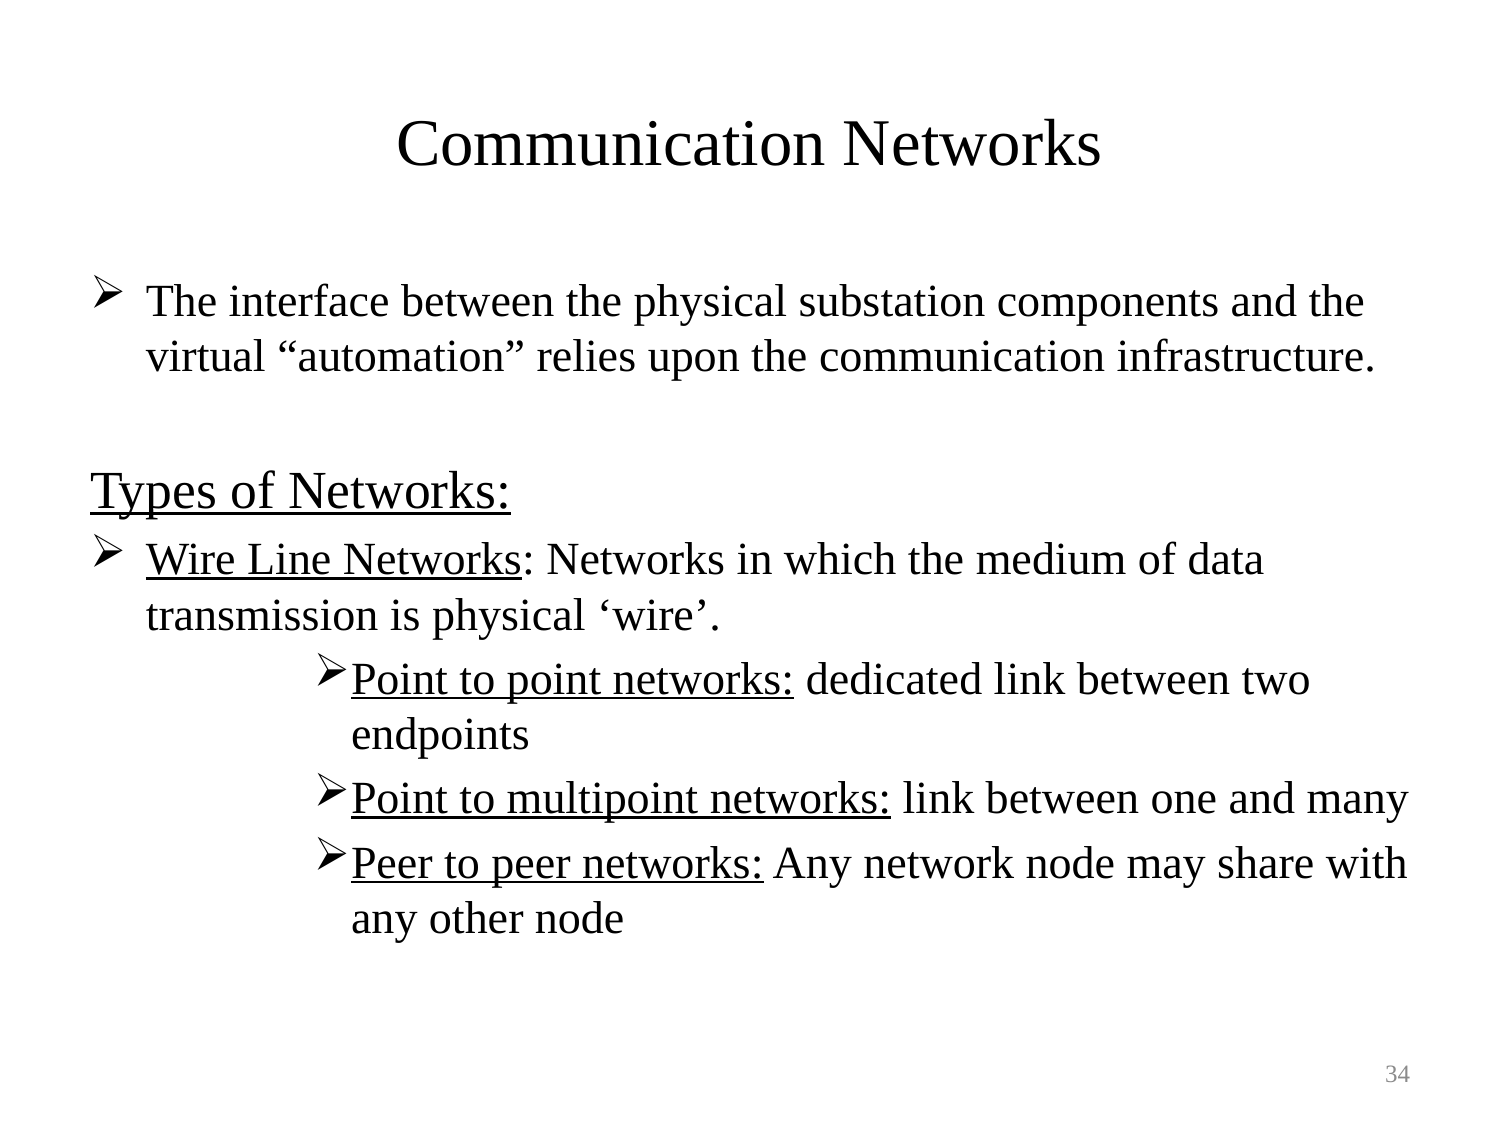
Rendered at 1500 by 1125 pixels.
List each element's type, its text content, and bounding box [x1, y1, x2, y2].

list The interface between the physical substation components and the virtual “automation” relies upon the communication infrastructure. Types of Networks: Wire Line Networks: Networks in which the medium of data transmission is physical ‘wire’. Point to point networks: dedicated link between two endpoints Point to multipoint networks: link between one and many Peer to peer networks: Any network node may share with any other node [75, 262, 1425, 1005]
title Communication Networks [75, 45, 1425, 233]
slide_number 34 [1074, 1042, 1425, 1103]
